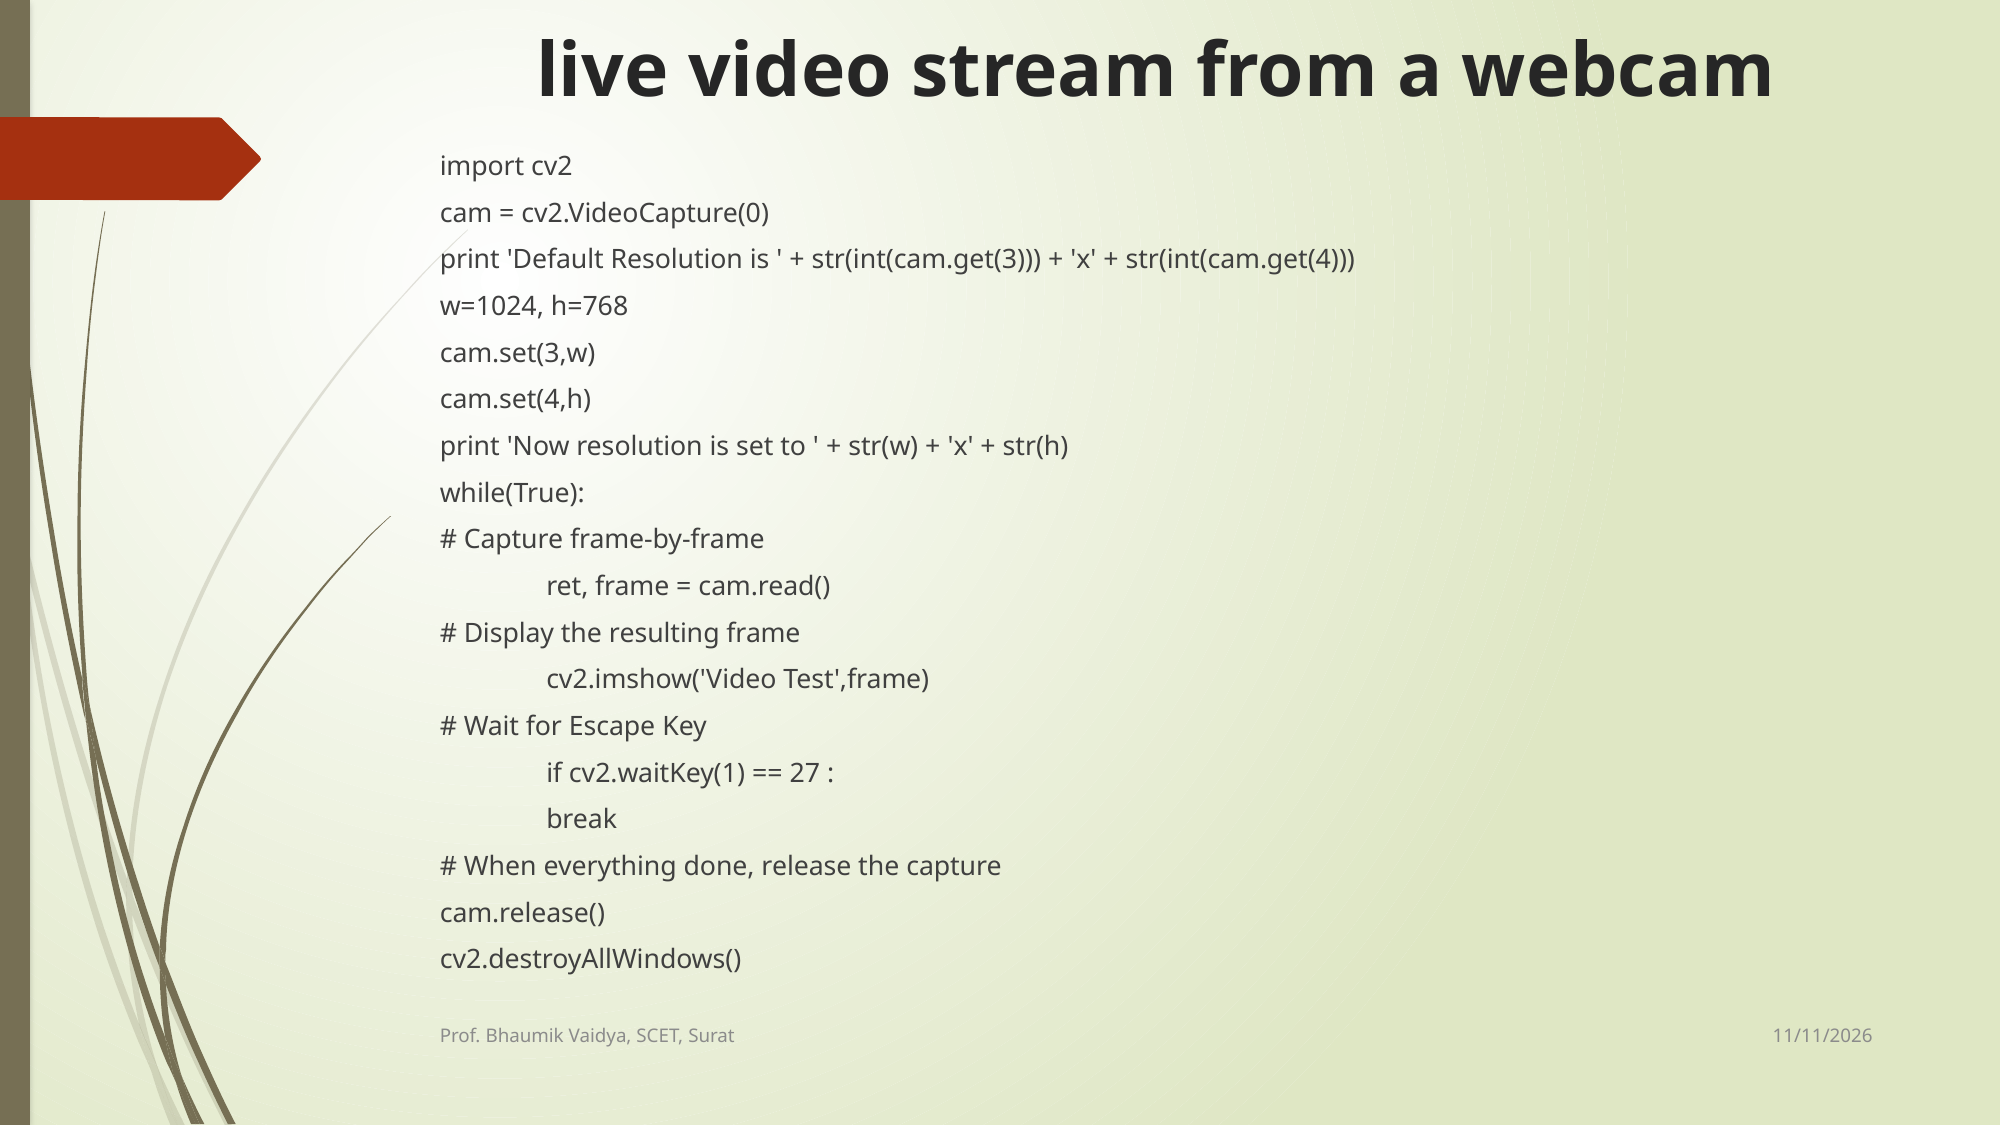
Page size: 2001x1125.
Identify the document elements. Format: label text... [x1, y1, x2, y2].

title live video stream from a webcam [425, 13, 1888, 141]
footer Prof. Bhaumik Vaidya, SCET, Surat [424, 1006, 1675, 1067]
list import cv2 cam = cv2.VideoCapture(0) print 'Default Resolution is ' + str(int(cam.get(3))) + 'x' + str(int(cam.get(4))) w=1024, h=768 cam.set(3,w) cam.set(4,h) print 'Now resolution is set to ' + str(w) + 'x' + str(h) while(True): # Capture frame-by-frame ret, frame = cam.read() # Display the resulting frame cv2.imshow('Video Test',frame) # Wait for Escape Key if cv2.waitKey(1) == 27 : break # When everything done, release the capture cam.release() cv2.destroyAllWindows() [424, 141, 1888, 993]
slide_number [1699, 1005, 1888, 1067]
